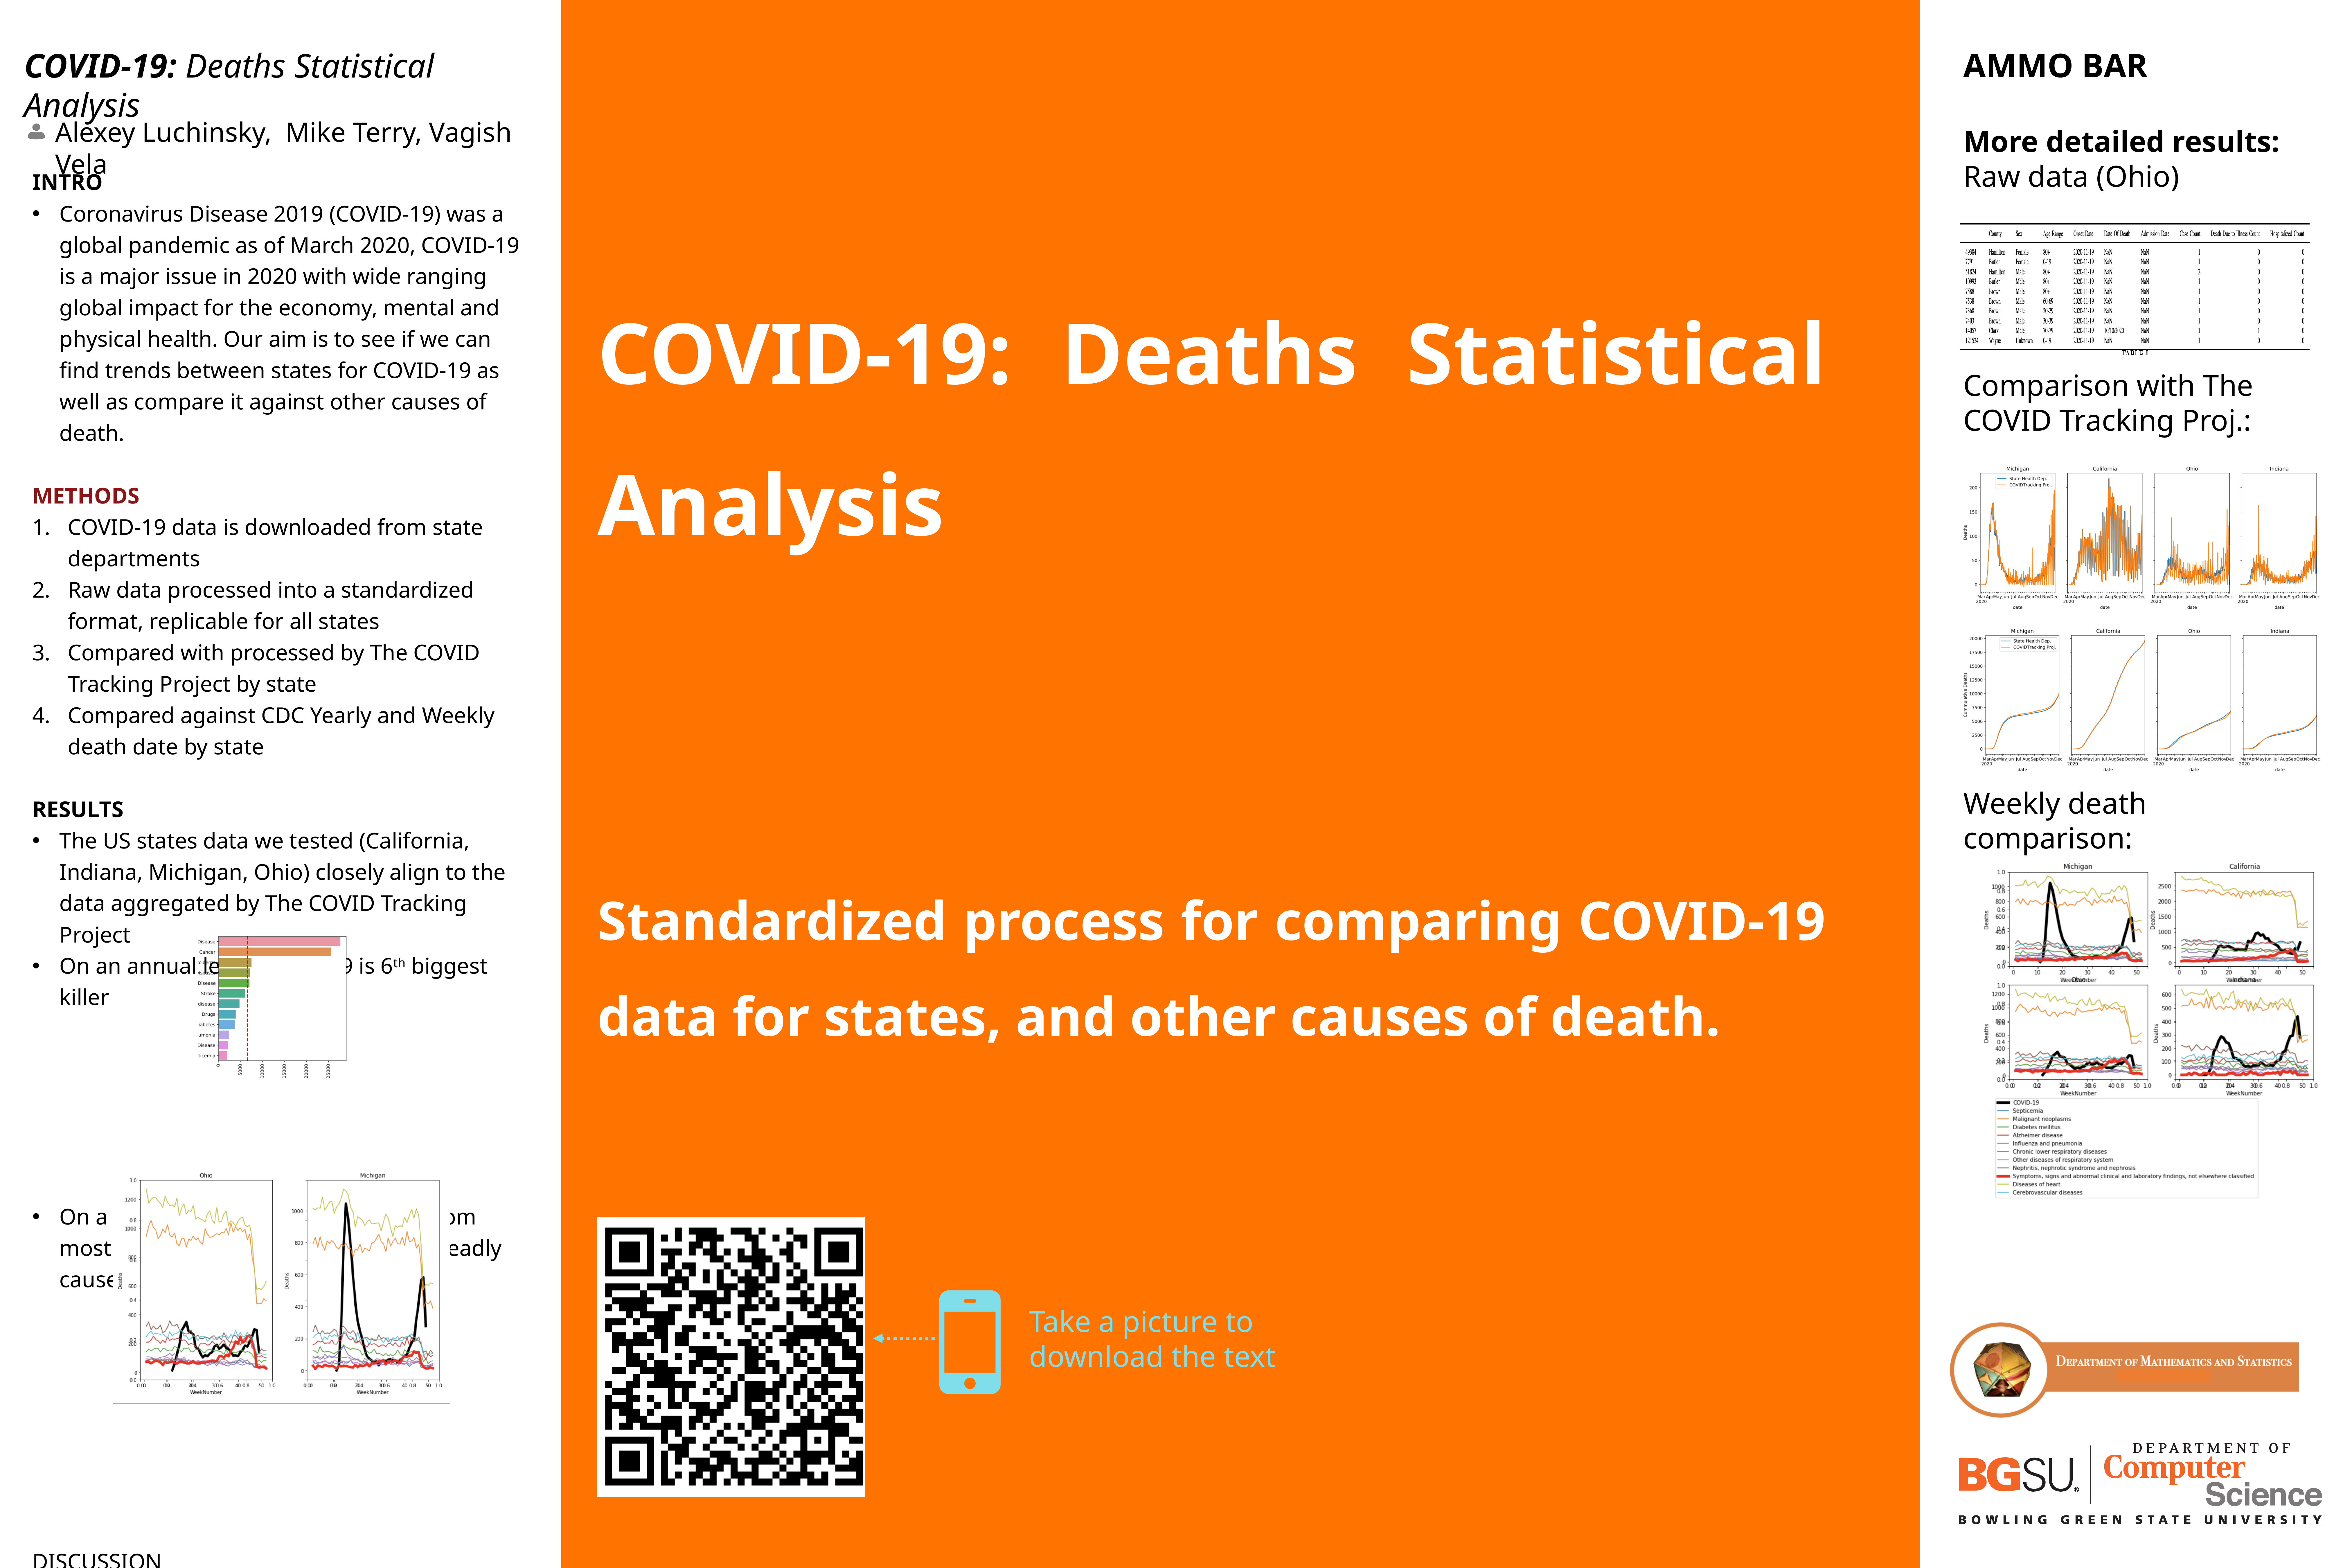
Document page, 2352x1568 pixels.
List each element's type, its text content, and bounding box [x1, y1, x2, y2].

text_box Take a picture to download the text [1025, 1301, 1410, 1375]
picture [1943, 1317, 2305, 1419]
text_box [28, 132, 45, 140]
text_box INTRO Coronavirus Disease 2019 (COVID-19) was a global pandemic as of March 2020, COVID-19 is a major issue in 2020 with wide ranging global impact for the economy, mental and physical health. Our aim is to see if we can find trends between states for COVID-19 as well as compare it against other causes of death. METHODS COVID-19 data is downloaded from state departments Raw data processed into a standardized format, replicable for all states Compared with processed by The COVID Tracking Project by state Compared against CDC Yearly and Weekly death date by state RESULTS The US states data we tested (California, Indiana, Michigan, Ohio) closely align to the data aggregated by The COVID Tracking Project On an annual level COVID-19 is 6th biggest killer On a weekly level, COVID-19 ranges from mostly being the 3rd biggest to most deadly cause DISCUSSION What do the abnormal symptoms mean? [28, 161, 532, 1568]
picture [1959, 462, 2324, 614]
picture [1959, 1443, 2324, 1527]
text_box Non-Cognitive Predictors of Student Success: A Predictive Validity Comparison Between Domestic and International Students [0, 0, 562, 1568]
text_box [939, 1290, 1001, 1394]
text_box Alexey Luchinsky, Mike Terry, Vagish Vela [51, 113, 555, 181]
picture [1959, 624, 2324, 776]
picture [1978, 859, 2324, 1208]
picture [1954, 218, 2313, 355]
text_box AMMO BAR More detailed results: Raw data (Ohio) Comparison with The COVID Tracking Proj.: Weekly death comparison: [1959, 614, 2324, 624]
text_box COVID-19: Deaths Statistical Analysis [20, 43, 555, 126]
picture [597, 1217, 865, 1497]
title COVID-19: Deaths Statistical Analysis Standardized process for comparing COVID-19 data for states, and other causes of death. [593, 247, 1830, 842]
picture [198, 917, 362, 1081]
text_box AMMO BAR More detailed results: Raw data (Ohio) Comparison with The COVID Tracking Proj.: Weekly death comparison: [1959, 42, 2324, 462]
picture [113, 1168, 450, 1404]
text_box AMMO BAR More detailed results: Raw data (Ohio) Comparison with The COVID Tracking Proj.: Weekly death comparison: [1959, 776, 2324, 1275]
text_box [32, 123, 41, 131]
text_box Non-Cognitive Predictors of Student Success: A Predictive Validity Comparison Between Domestic and International Students [1920, 0, 2352, 1568]
